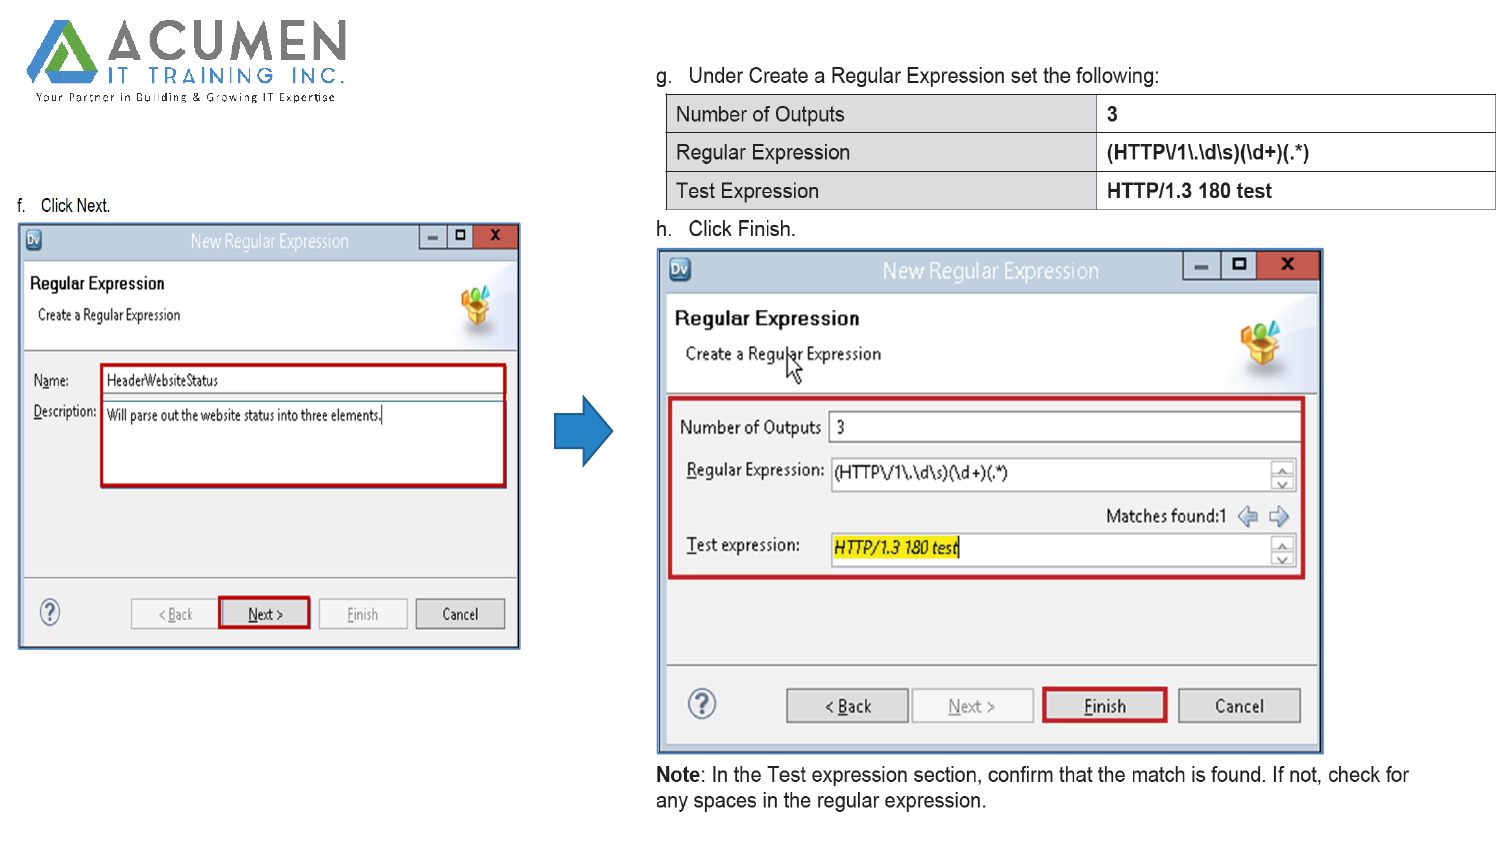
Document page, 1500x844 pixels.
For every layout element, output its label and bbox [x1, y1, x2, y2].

picture [0, 188, 556, 656]
picture [21, 16, 350, 107]
picture [645, 61, 1500, 812]
text_box [556, 394, 614, 468]
